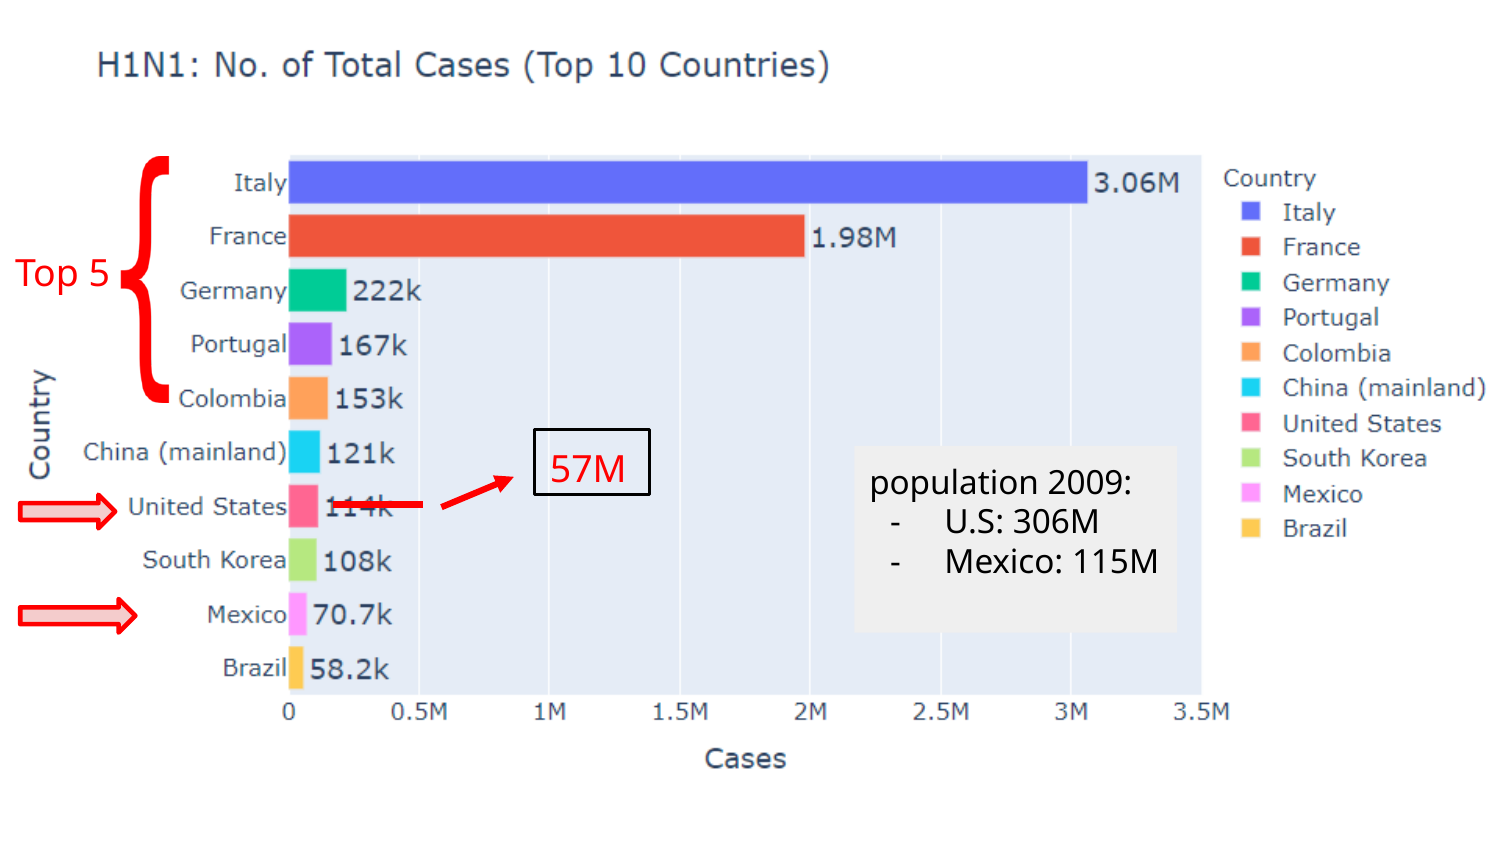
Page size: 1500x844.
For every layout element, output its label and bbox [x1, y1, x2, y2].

picture [5, 38, 1497, 815]
text_box [441, 476, 515, 508]
